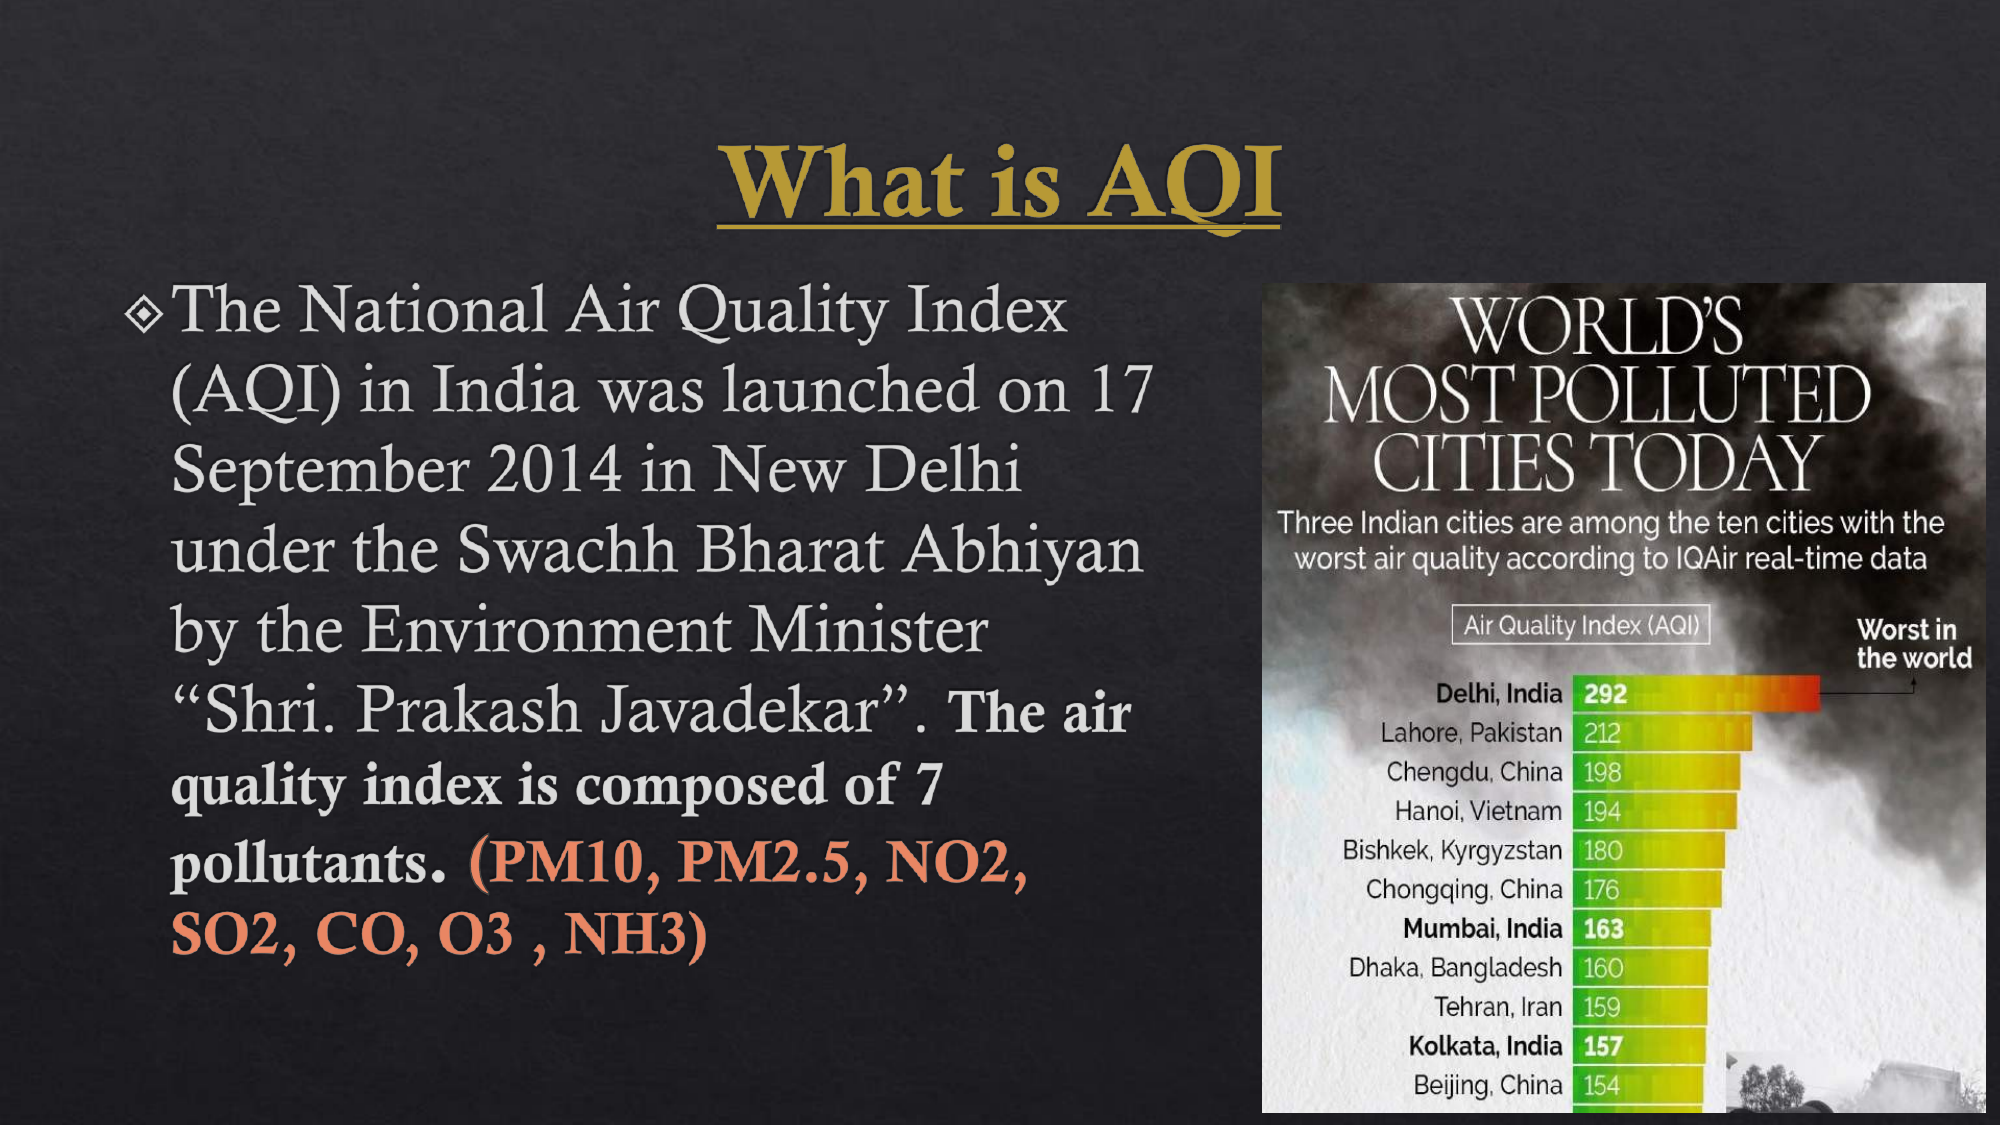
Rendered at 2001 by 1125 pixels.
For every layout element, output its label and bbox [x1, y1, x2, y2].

text_box [708, 134, 1287, 242]
picture [0, 0, 2000, 1125]
text_box [116, 274, 1157, 972]
